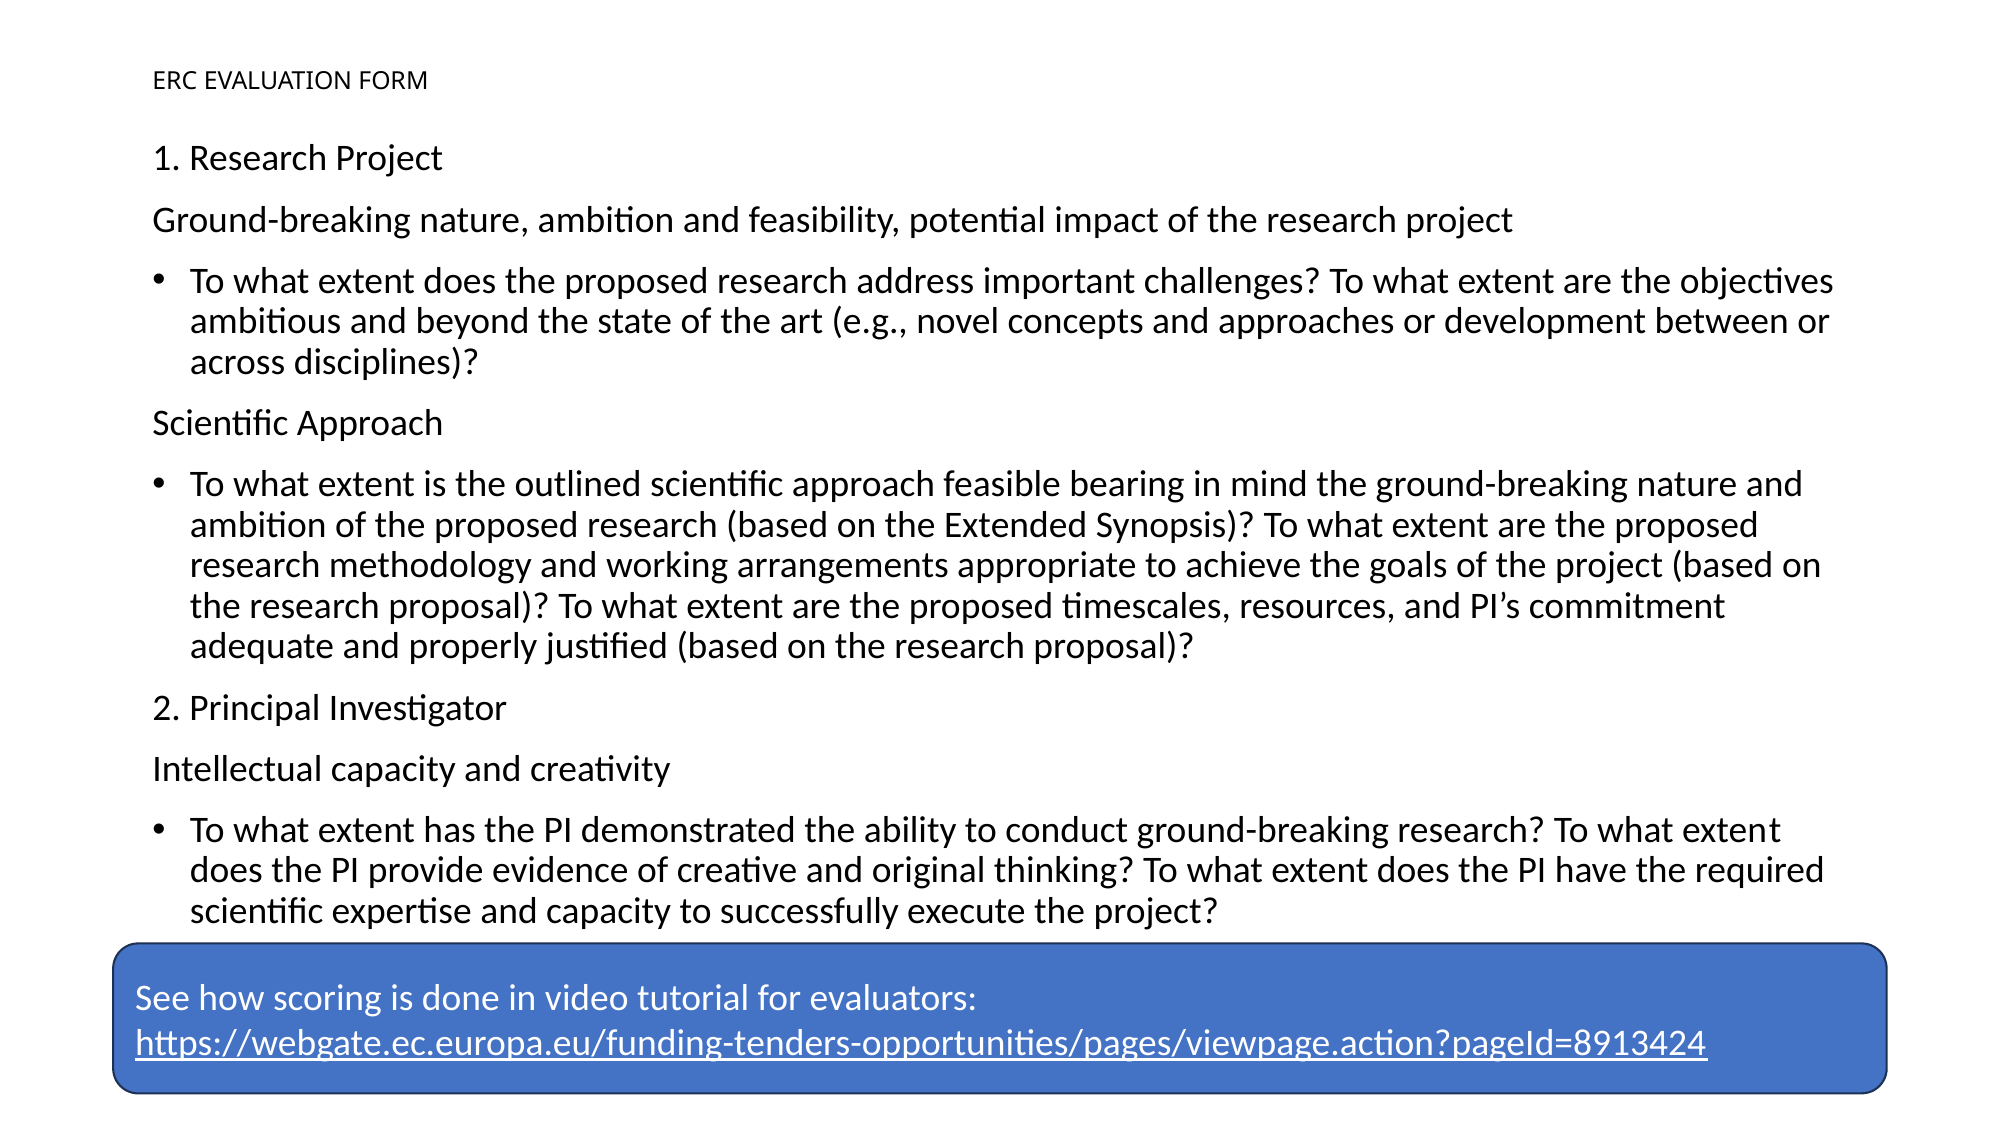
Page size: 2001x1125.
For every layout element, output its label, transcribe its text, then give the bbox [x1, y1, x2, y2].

text_box See how scoring is done in video tutorial for evaluators: https://webgate.ec.europa.eu/funding-tenders-opportunities/pages/viewpage.action?pageId=8913424 [112, 942, 1888, 1095]
list 1. Research Project Ground-breaking nature, ambition and feasibility, potential impact of the research project To what extent does the proposed research address important challenges? To what extent are the objectives ambitious and beyond the state of the art (e.g., novel concepts and approaches or development between or across disciplines)? Scientific Approach To what extent is the outlined scientific approach feasible bearing in mind the ground-breaking nature and ambition of the proposed research (based on the Extended Synopsis)? To what extent are the proposed research methodology and working arrangements appropriate to achieve the goals of the project (based on the research proposal)? To what extent are the proposed timescales, resources, and PI’s commitment adequate and properly justified (based on the research proposal)? 2. Principal Investigator Intellectual capacity and creativity To what extent has the PI demonstrated the ability to conduct ground-breaking research? To what extent does the PI provide evidence of creative and original thinking? To what extent does the PI have the required scientific expertise and capacity to successfully execute the project? [137, 130, 1863, 942]
title ERC EVALUATION FORM [137, 59, 1863, 103]
